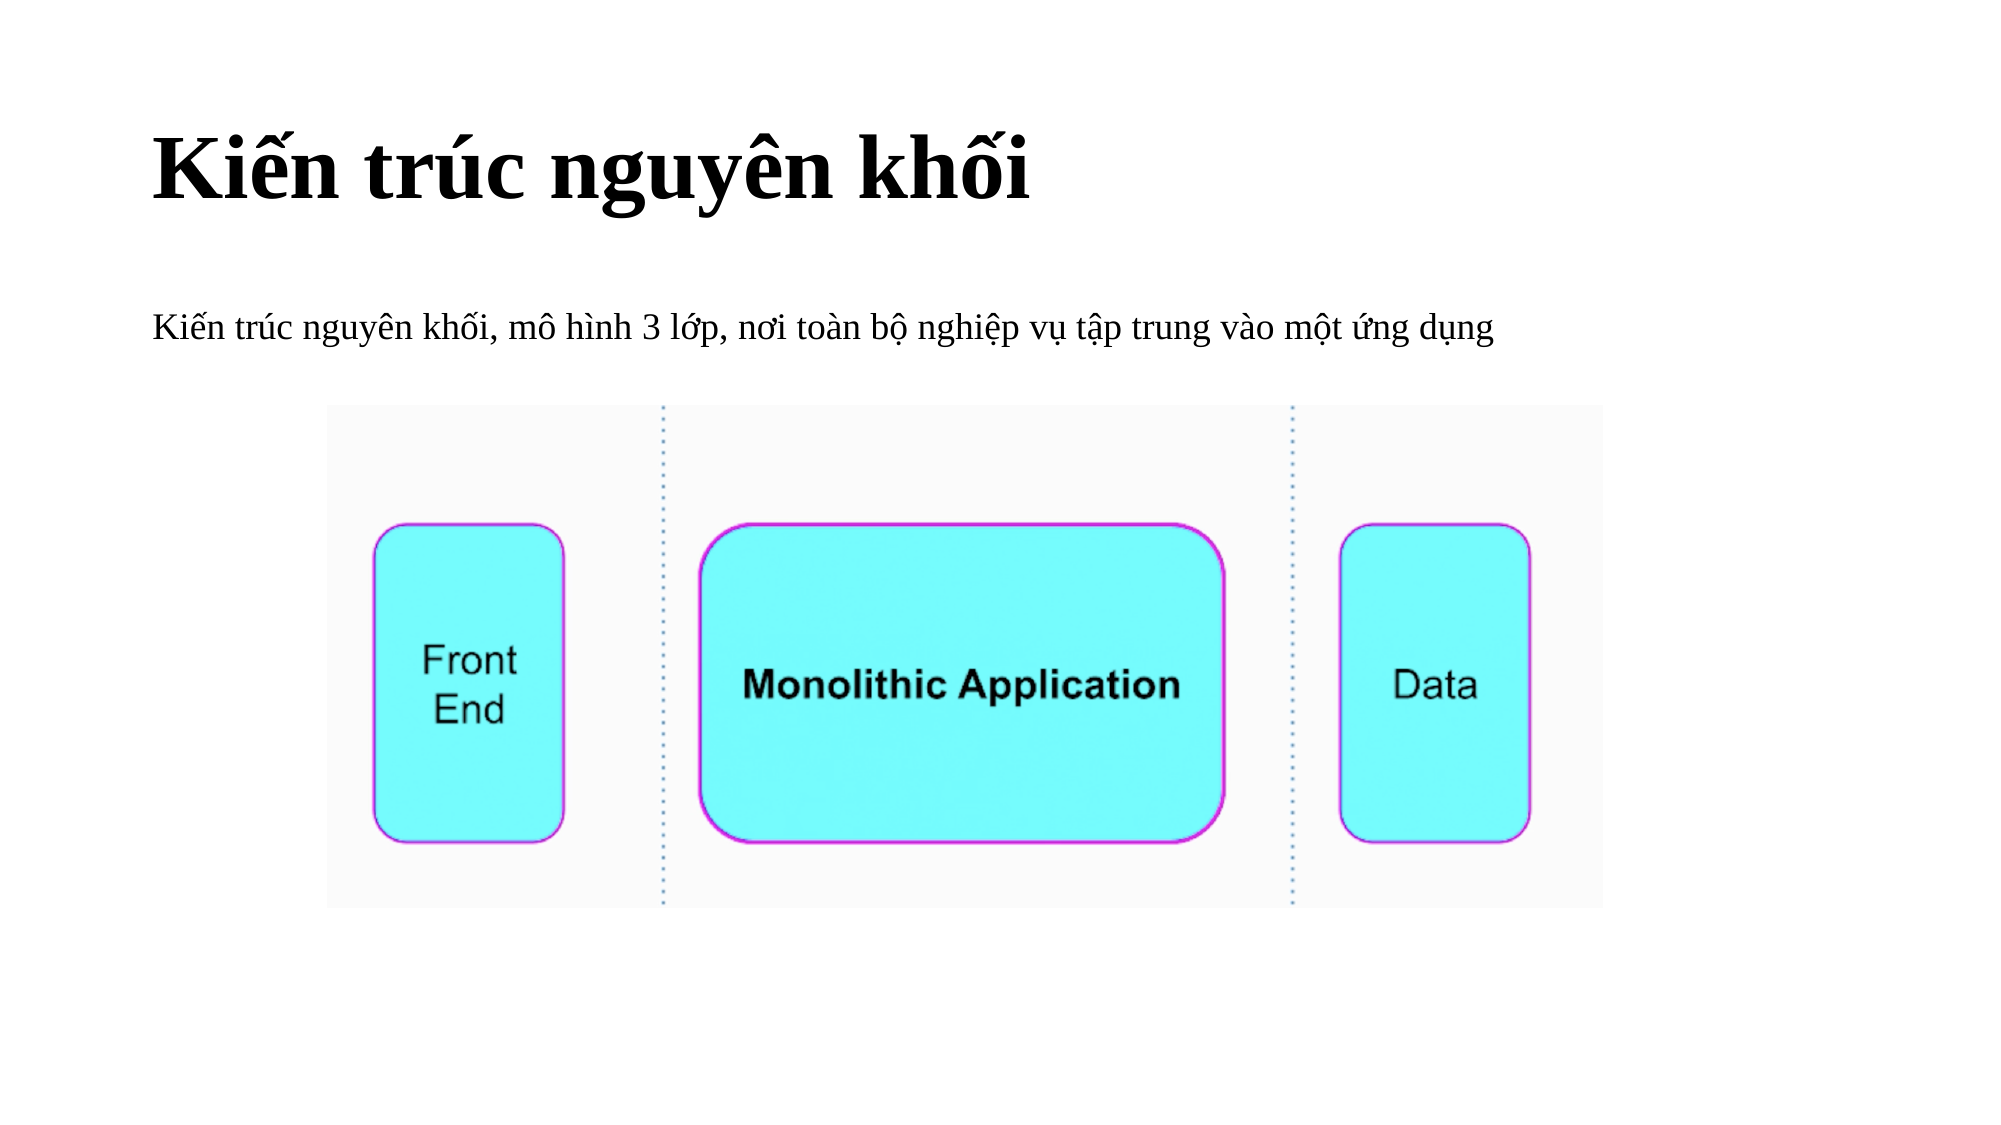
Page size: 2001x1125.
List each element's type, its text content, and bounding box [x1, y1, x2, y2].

title Kiến trúc nguyên khối [137, 59, 1863, 278]
list Kiến trúc nguyên khối, mô hình 3 lớp, nơi toàn bộ nghiệp vụ tập trung vào một ứng dụng [137, 299, 1863, 1014]
picture [327, 405, 1603, 908]
